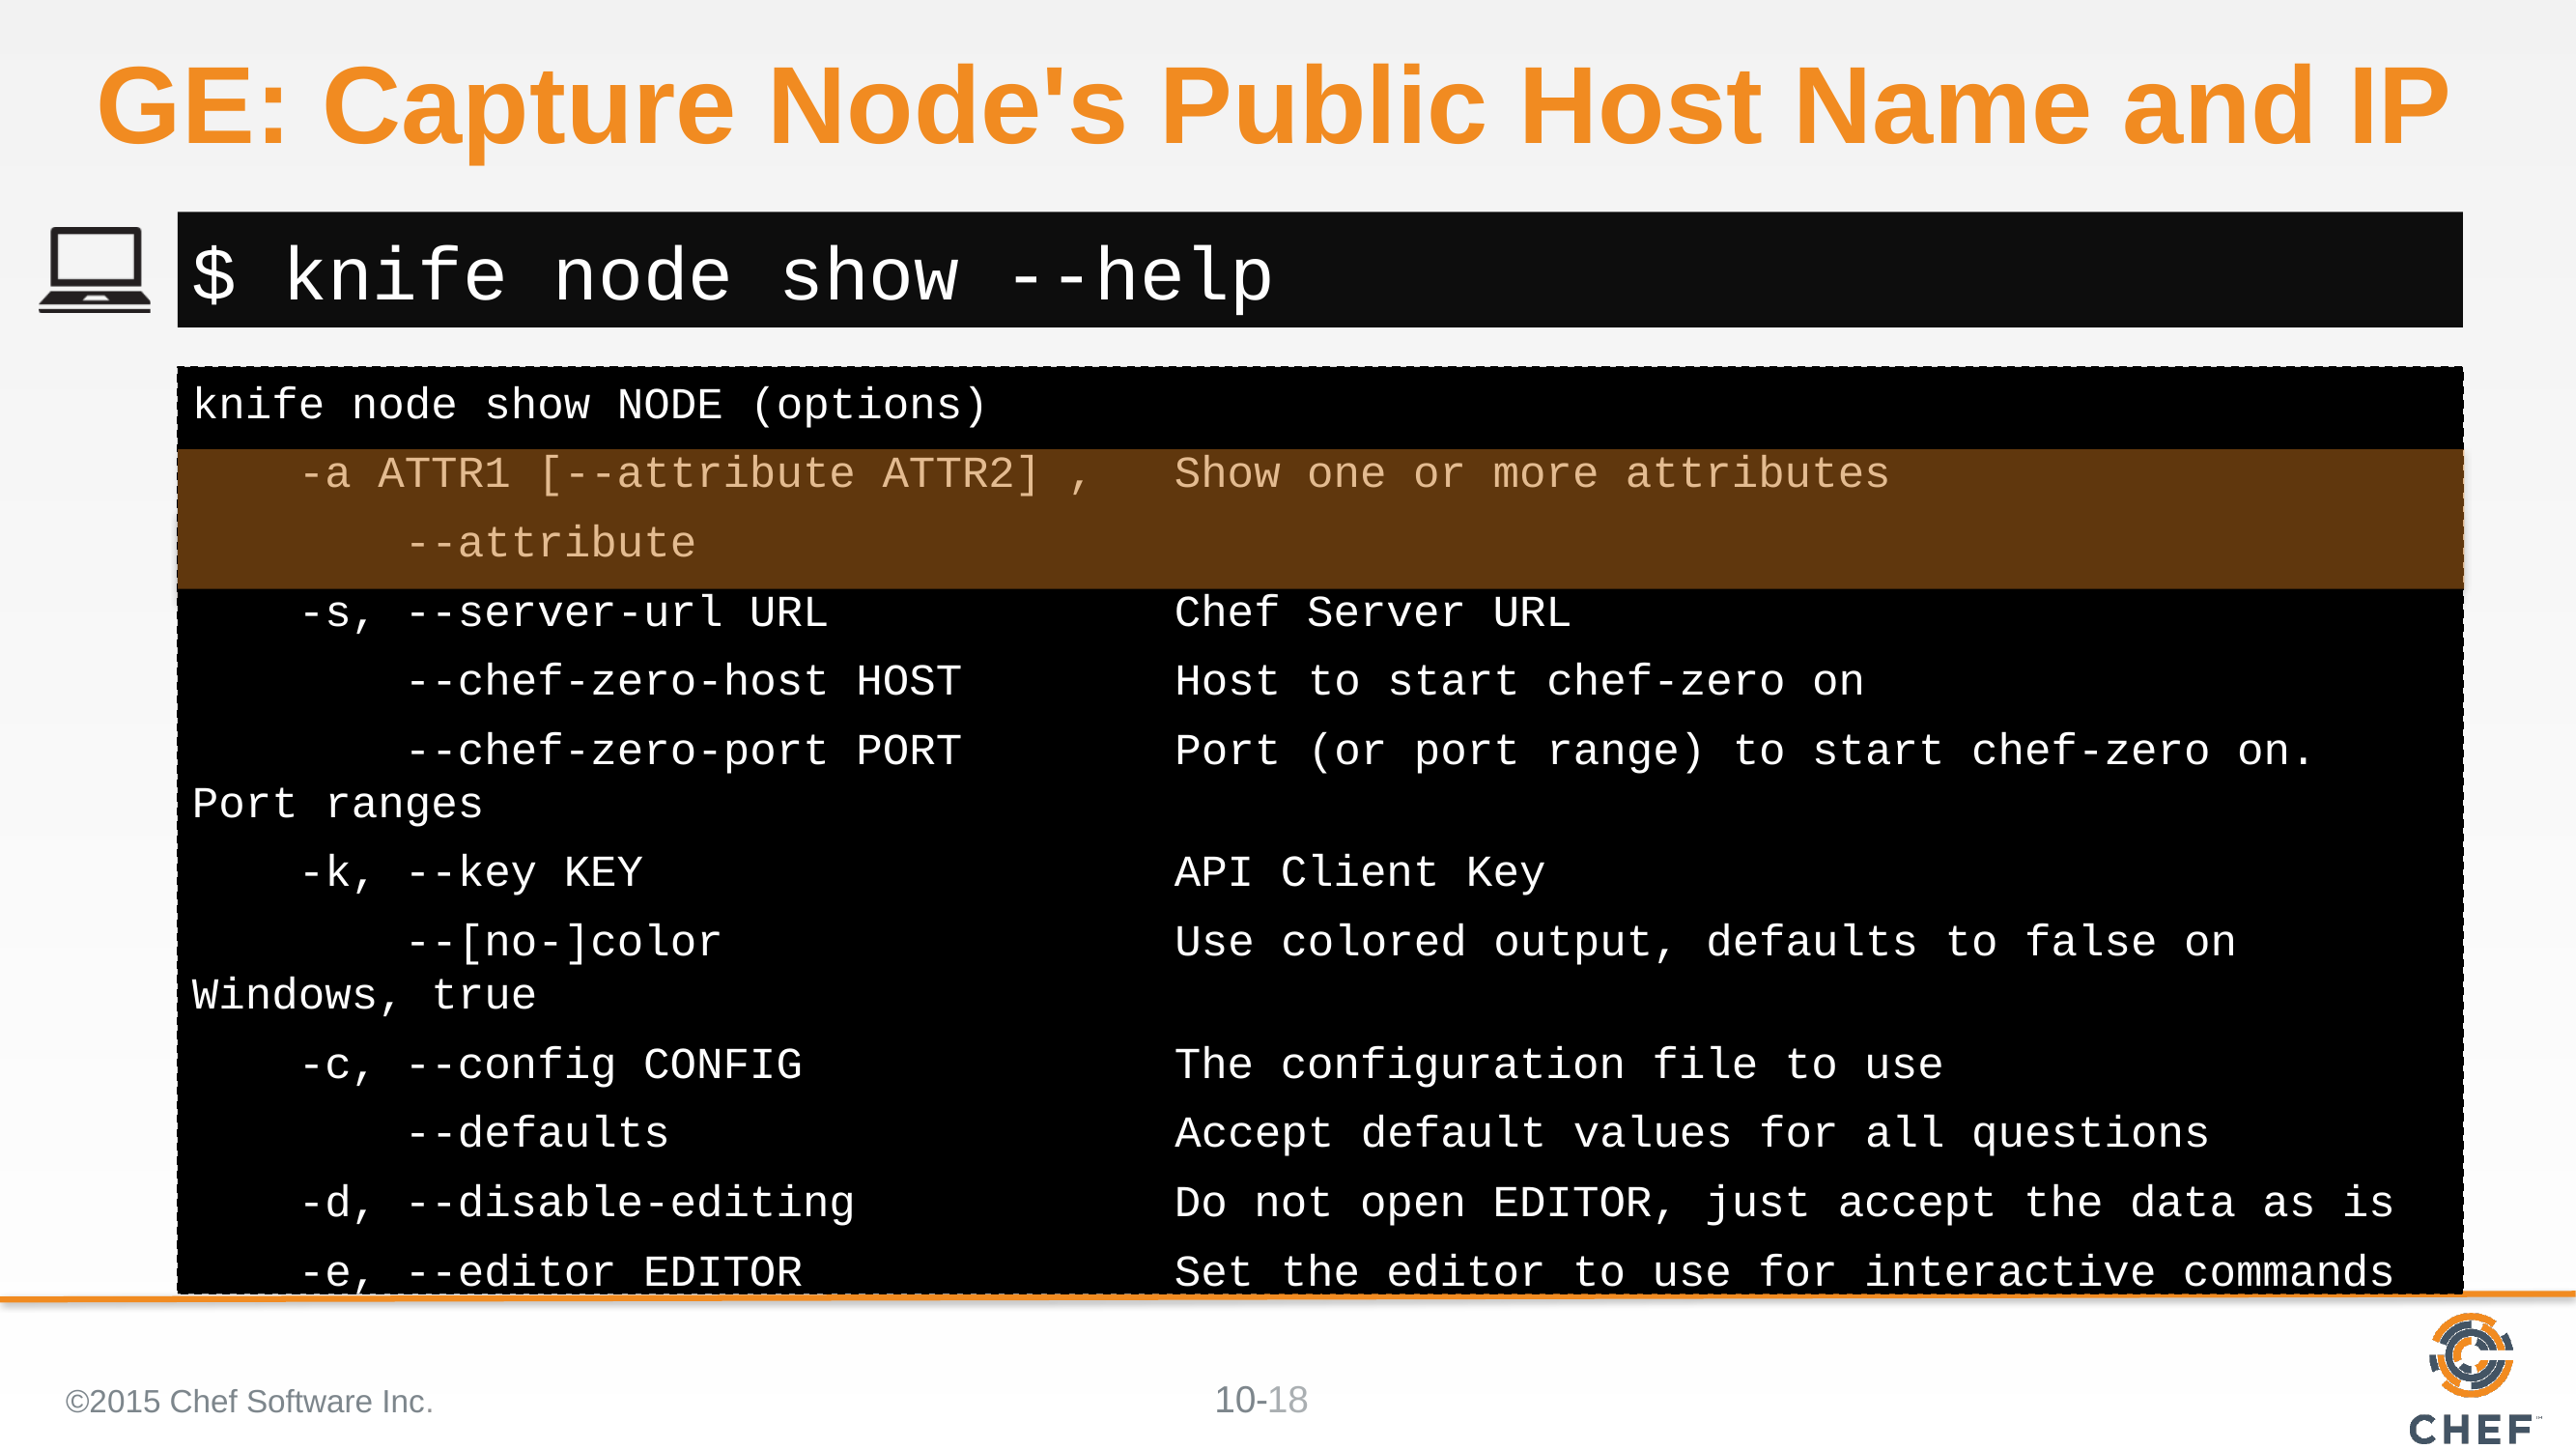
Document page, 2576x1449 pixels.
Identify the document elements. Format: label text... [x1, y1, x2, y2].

title GE: Capture Node's Public Host Name and IP [96, 48, 2463, 180]
list knife node show NODE (options) -a ATTR1 [--attribute ATTR2] , Show one or more attributes --attribute -s, --server-url URL Chef Server URL --chef-zero-host HOST Host to start chef-zero on --chef-zero-port PORT Port (or port range) to start chef-zero on. Port ranges -k, --key KEY API Client Key --[no-]color Use colored output, defaults to false on Windows, true -c, --config CONFIG The configuration file to use --defaults Accept default values for all questions -d, --disable-editing Do not open EDITOR, just accept the data as is -e, --editor EDITOR Set the editor to use for interactive commands [177, 366, 2464, 448]
picture [2399, 1297, 2550, 1449]
footer ©2015 Chef Software Inc. [51, 1359, 952, 1440]
list knife node show NODE (options) -a ATTR1 [--attribute ATTR2] , Show one or more attributes --attribute -s, --server-url URL Chef Server URL --chef-zero-host HOST Host to start chef-zero on --chef-zero-port PORT Port (or port range) to start chef-zero on. Port ranges -k, --key KEY API Client Key --[no-]color Use colored output, defaults to false on Windows, true -c, --config CONFIG The configuration file to use --defaults Accept default values for all questions -d, --disable-editing Do not open EDITOR, just accept the data as is -e, --editor EDITOR Set the editor to use for interactive commands [177, 598, 2464, 1294]
text_box [177, 448, 2465, 589]
list $ knife node show --help [177, 212, 2463, 327]
slide_number 18 [998, 1359, 1578, 1437]
